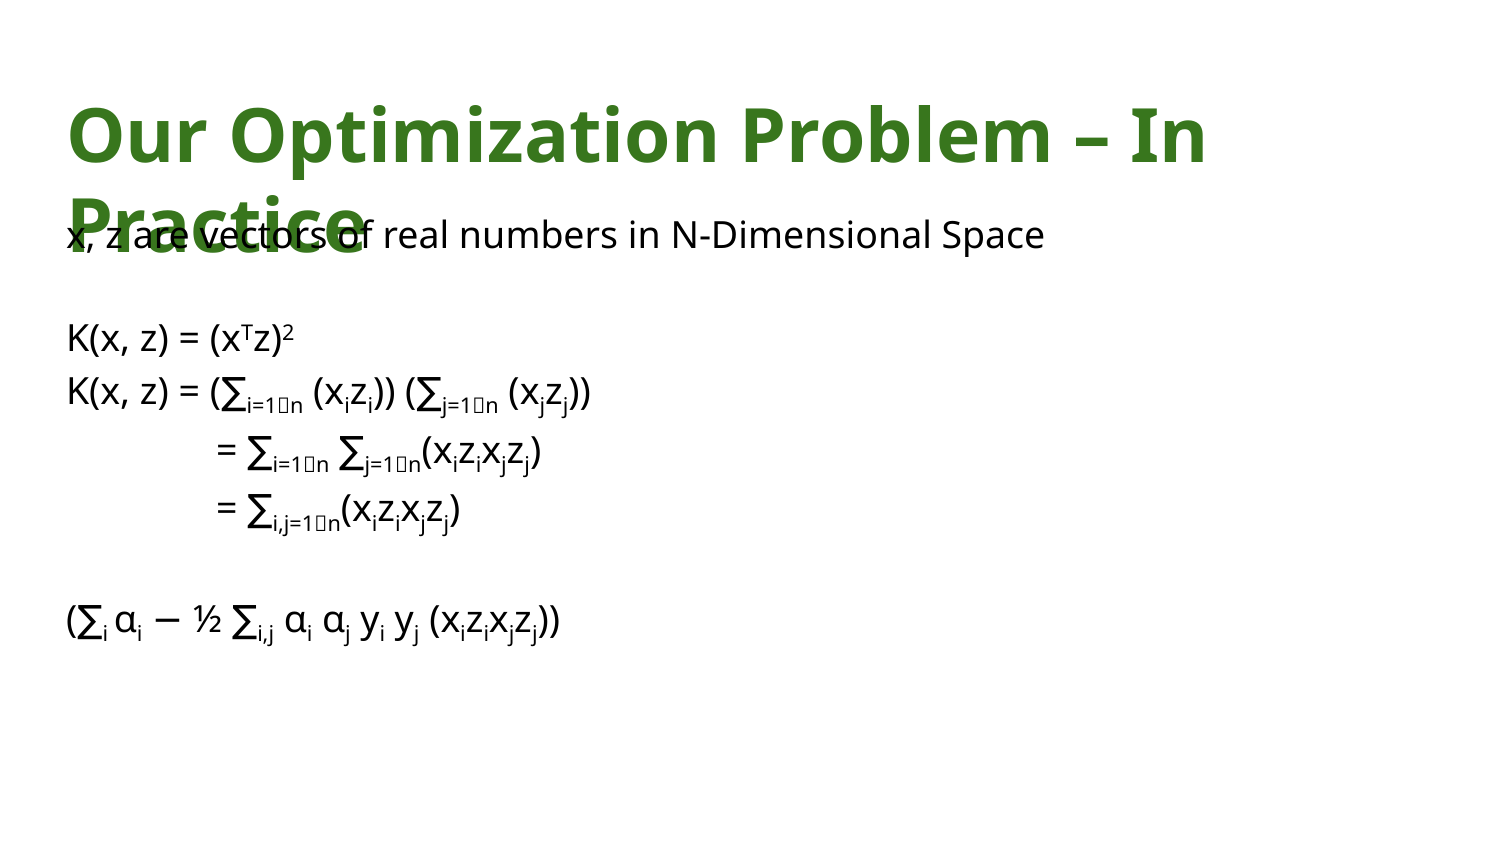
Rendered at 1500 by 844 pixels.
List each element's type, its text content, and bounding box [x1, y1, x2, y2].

title Our Optimization Problem – In Practice [51, 72, 1449, 167]
list x, z are vectors of real numbers in N-Dimensional Space K(x, z) = (xTz)2 K(x, z) = (∑i=1n (xizi)) (∑j=1n (xjzj)) = ∑i=1n ∑j=1n(xizixjzj) = ∑i,j=1n(xizixjzj) (∑i αi − ½ ∑i,j αi αj yi yj (xizixjzj)) [51, 189, 1449, 750]
